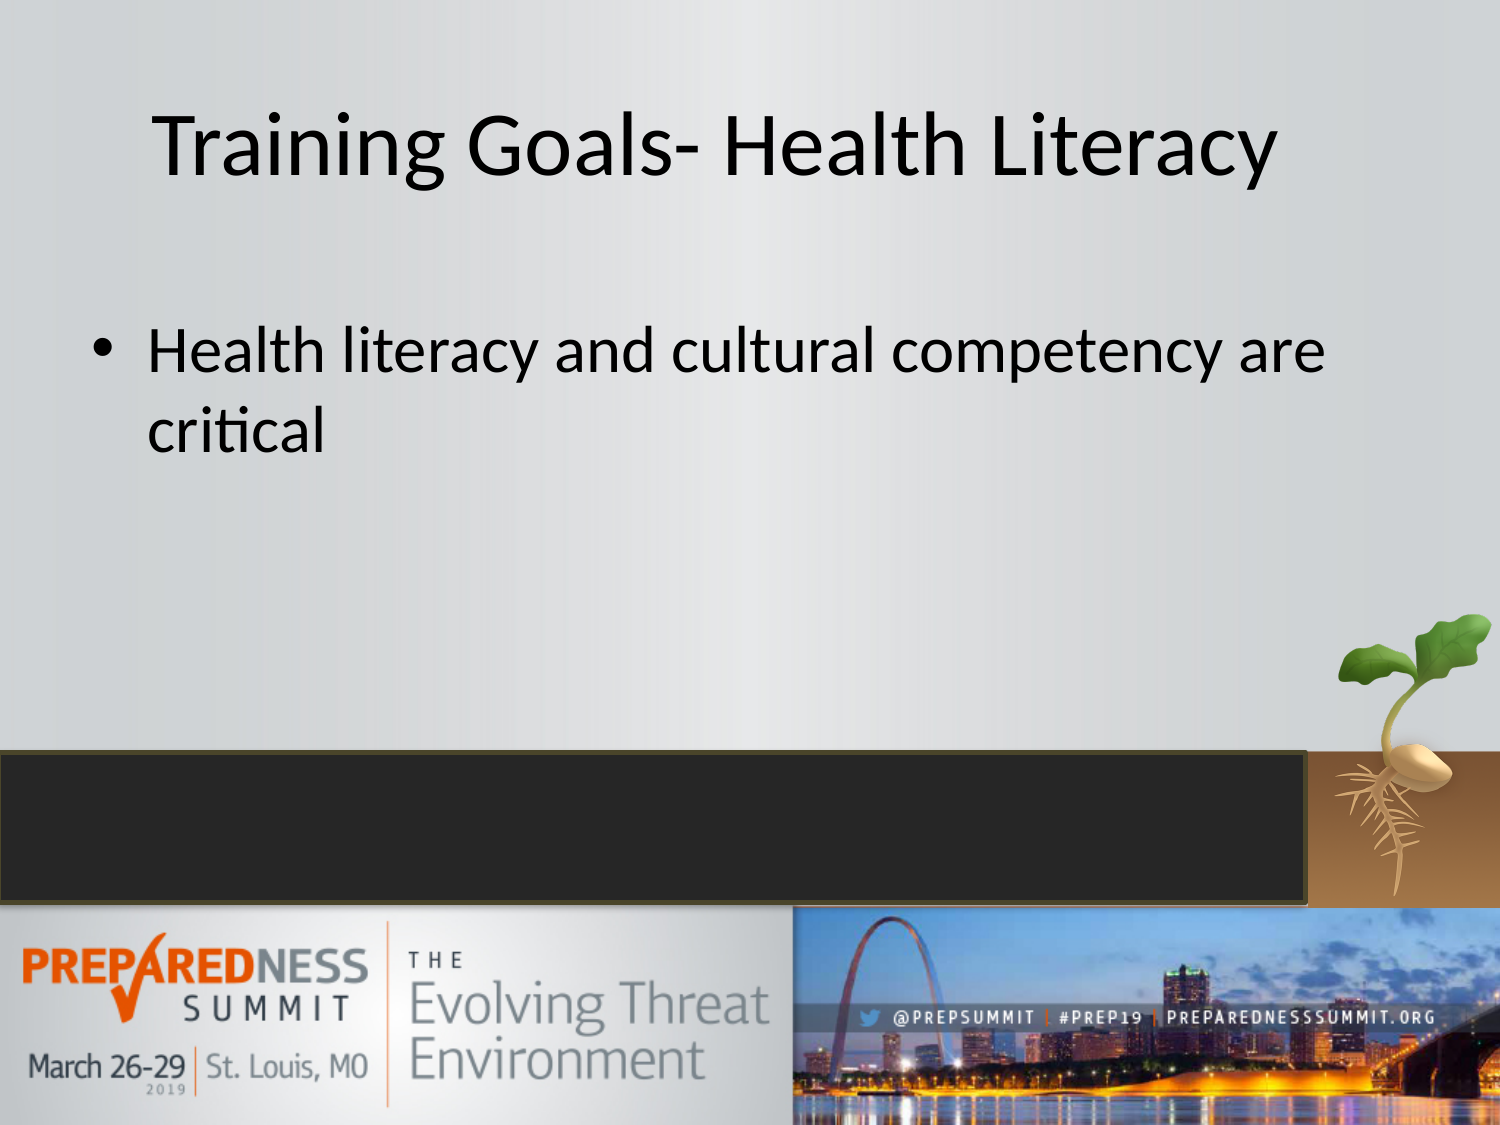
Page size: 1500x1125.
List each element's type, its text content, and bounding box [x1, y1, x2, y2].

text_box [0, 752, 1303, 903]
list Health literacy and cultural competency are critical [76, 298, 1406, 750]
picture [0, 0, 1500, 1125]
title Training Goals- Health Literacy [78, 44, 1354, 233]
